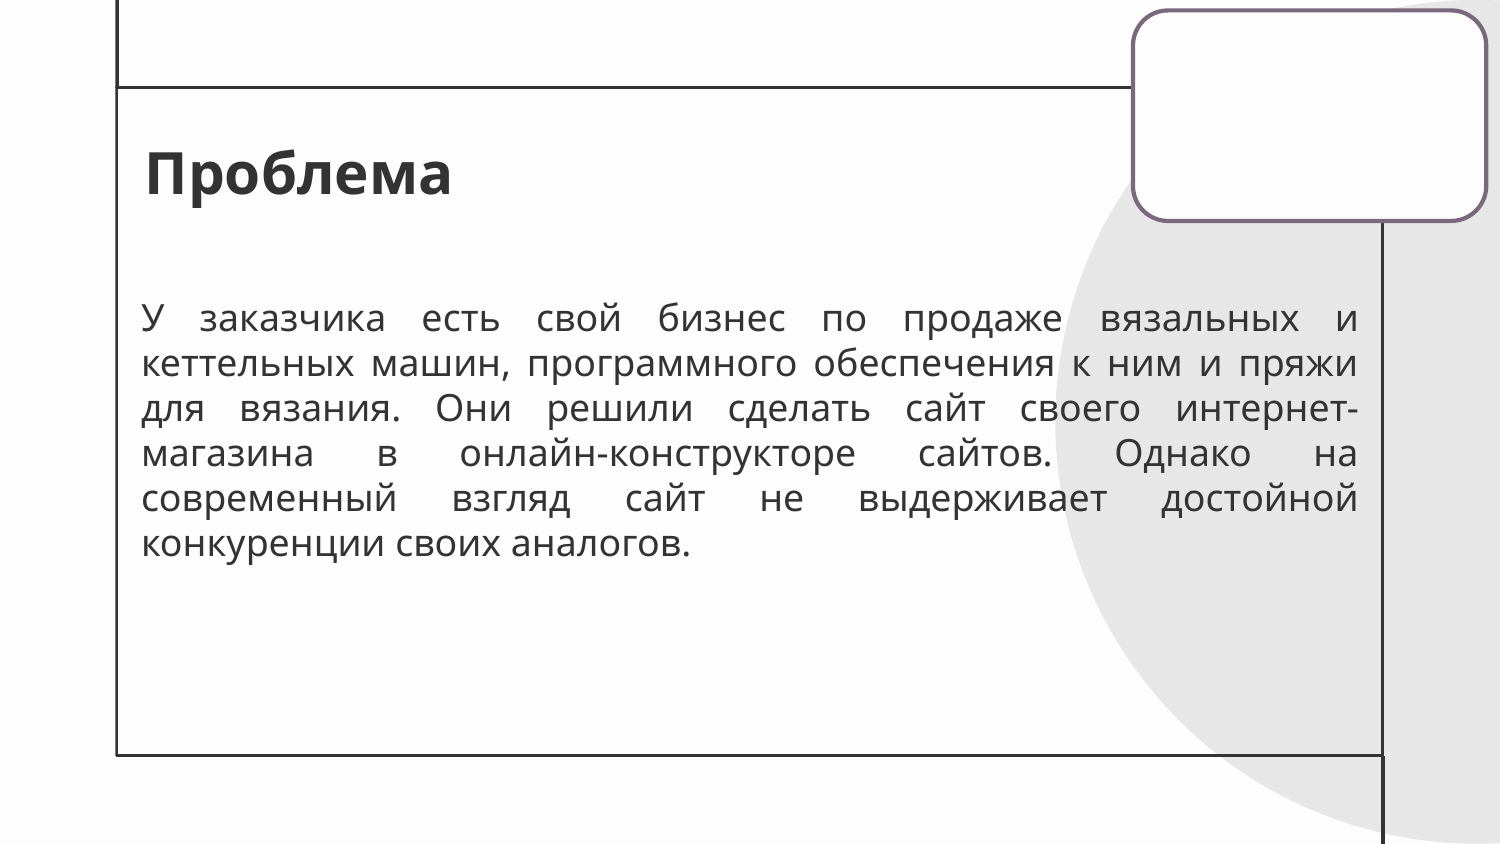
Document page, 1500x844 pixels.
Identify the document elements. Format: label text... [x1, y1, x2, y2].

text_box [1130, 8, 1489, 224]
subtitle У заказчика есть свой бизнес по продаже вязальных и кеттельных машин, программного обеспечения к ним и пряжи для вязания. Они решили сделать сайт своего интернет-магазина в онлайн-конструкторе сайтов. Однако на современный взгляд сайт не выдерживает достойной конкуренции своих аналогов. [125, 279, 1375, 351]
title Проблема [129, 82, 962, 221]
